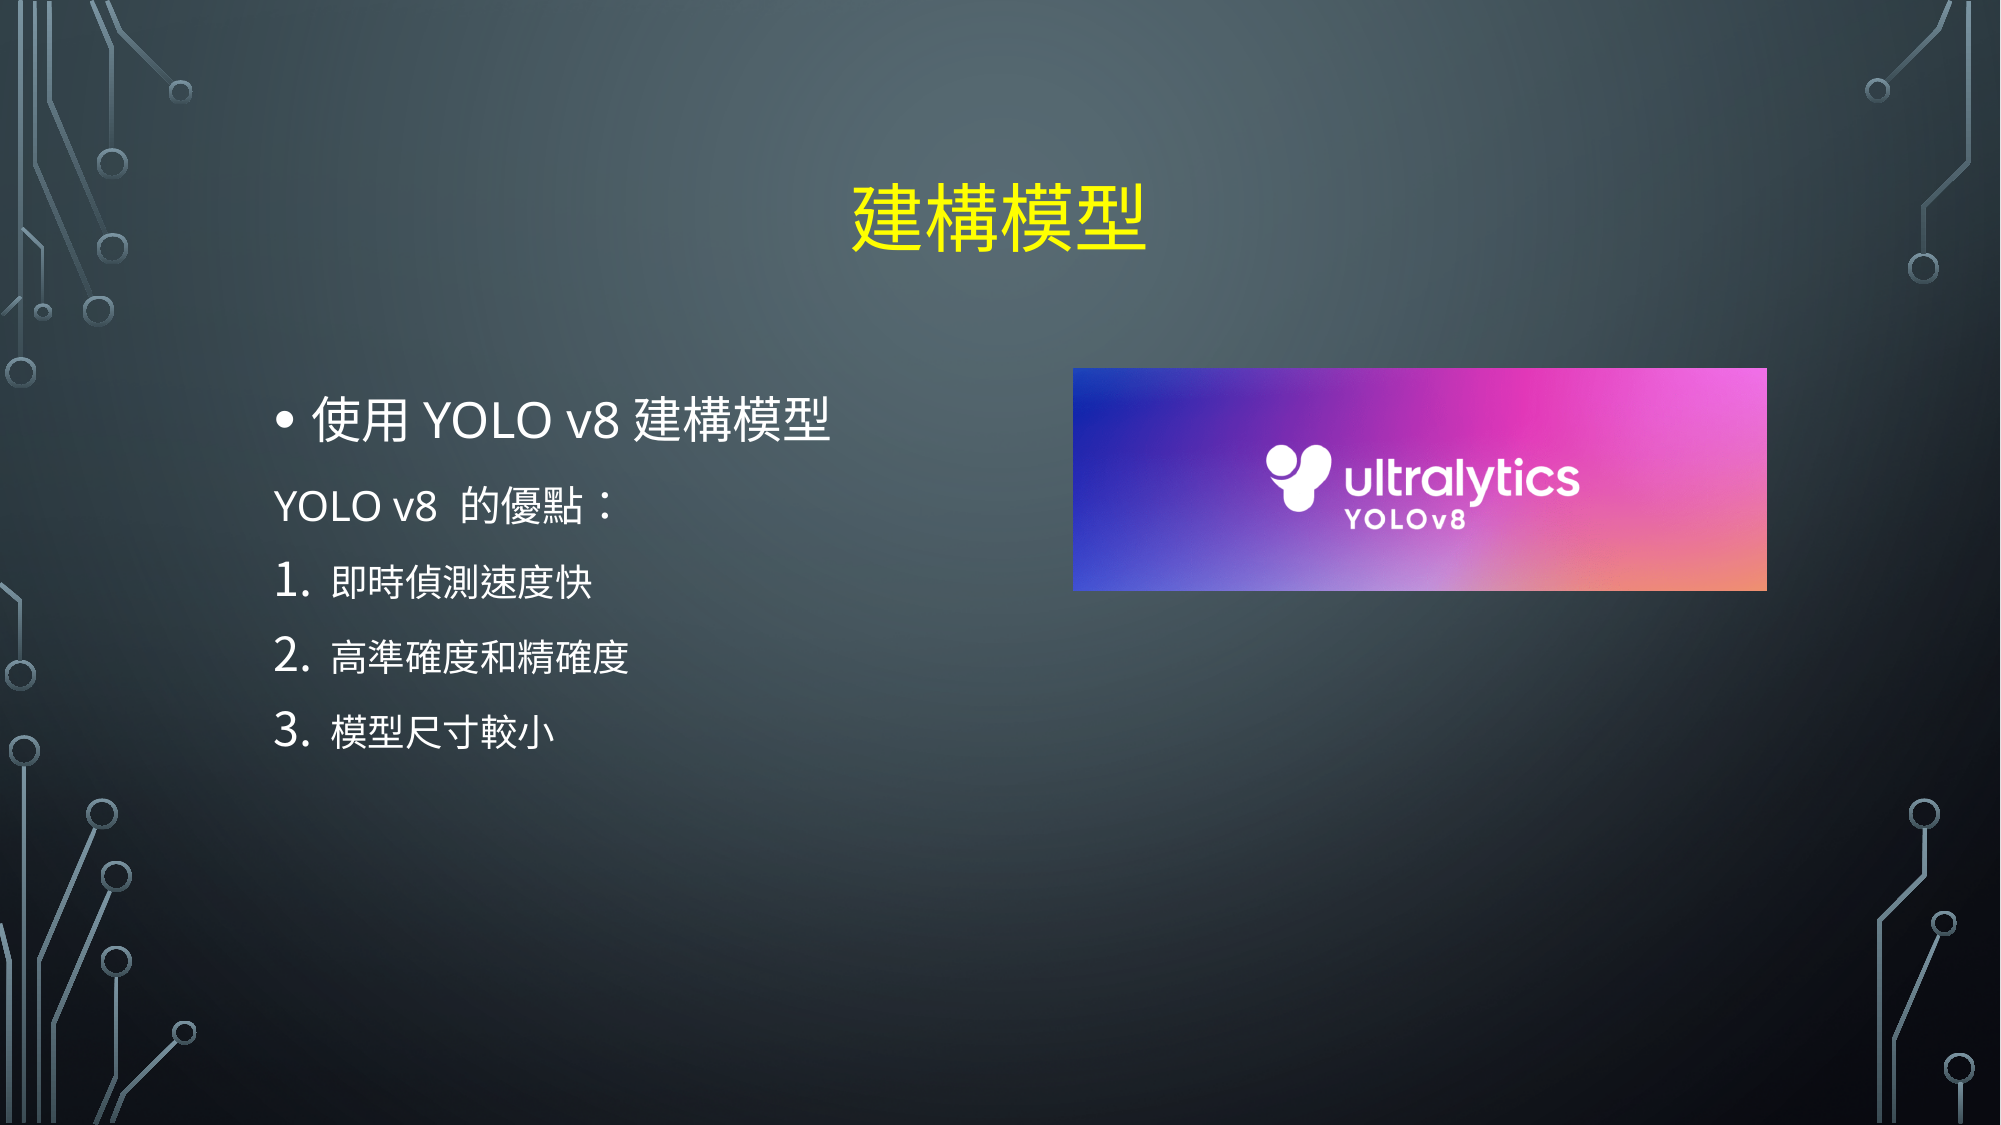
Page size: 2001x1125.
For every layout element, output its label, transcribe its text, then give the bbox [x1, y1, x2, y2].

title 建構模型 [187, 101, 1813, 344]
picture [1073, 368, 1768, 592]
list 使用YOLO v8建構模型 YOLO v8 的優點： 即時偵測速度快 高準確度和精確度 模型尺寸較小 [258, 369, 1813, 950]
